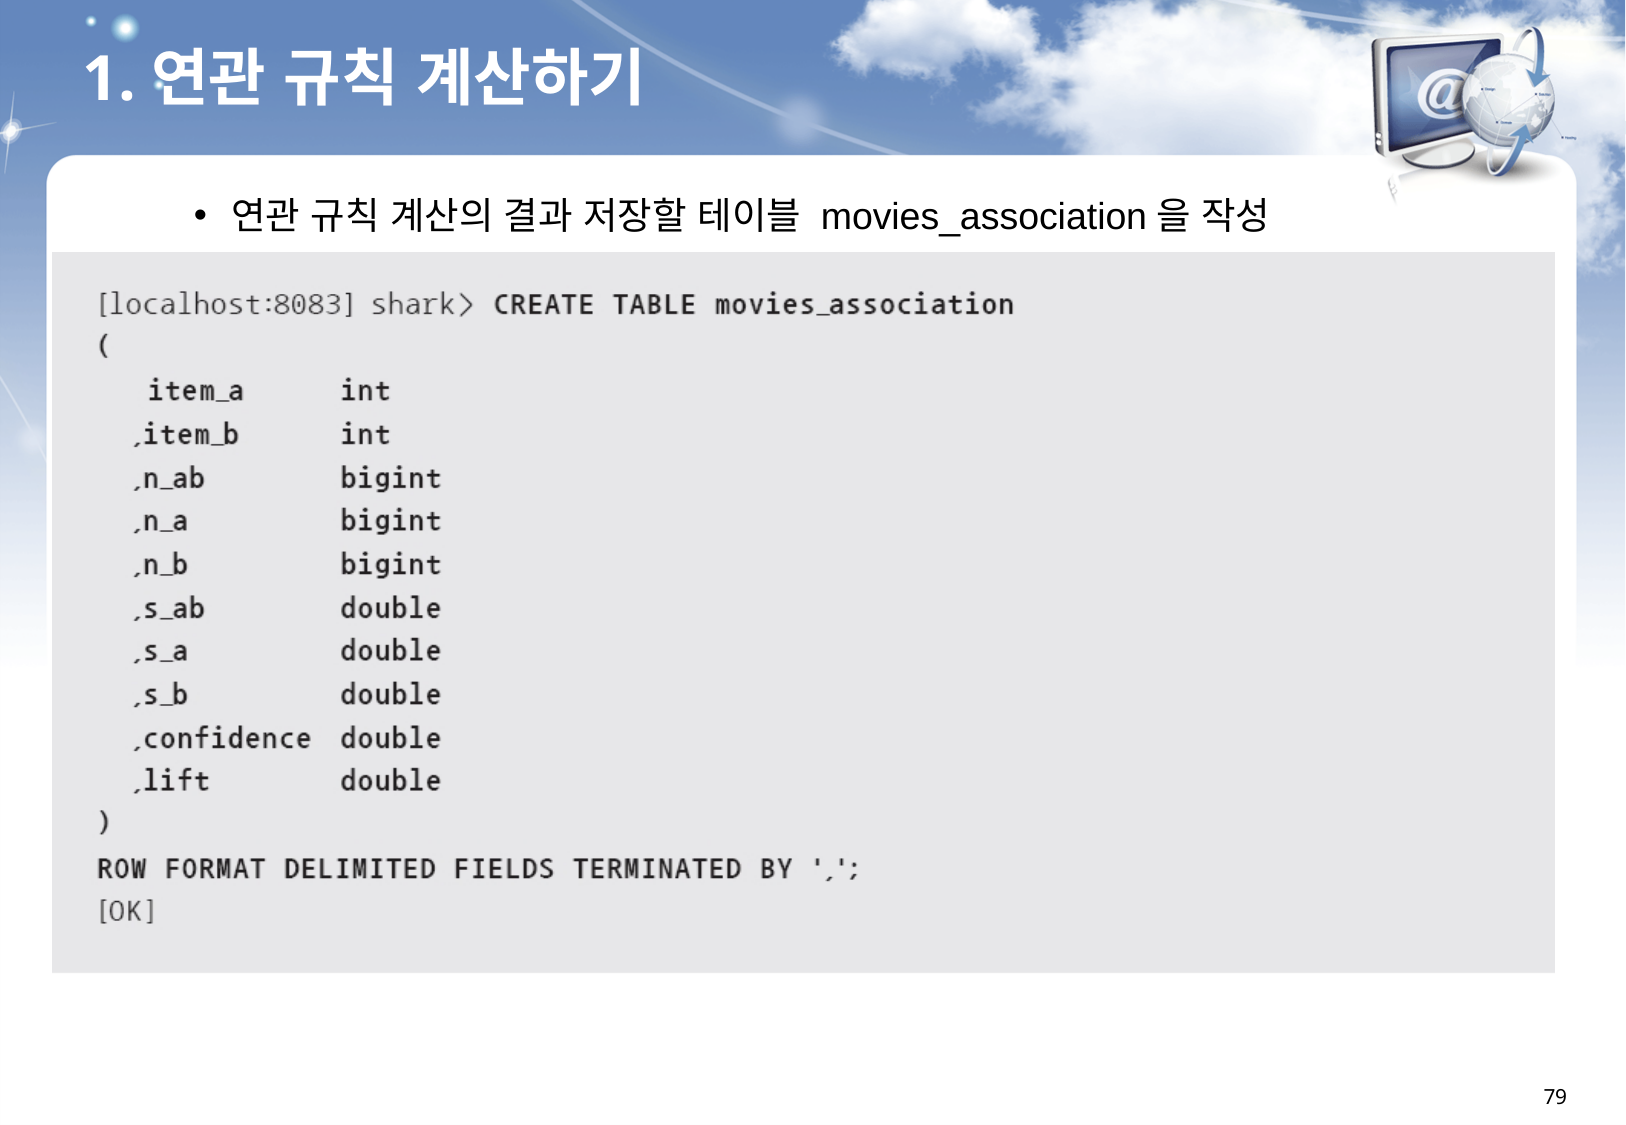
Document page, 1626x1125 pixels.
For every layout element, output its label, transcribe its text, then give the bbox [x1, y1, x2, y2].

list 연관 규칙 계산의 결과 저장할 테이블 movies_association을 작성 [28, 171, 1578, 1081]
picture [0, 0, 1626, 1125]
text_box 1.연관 규칙 계산하기 [68, 31, 1498, 102]
